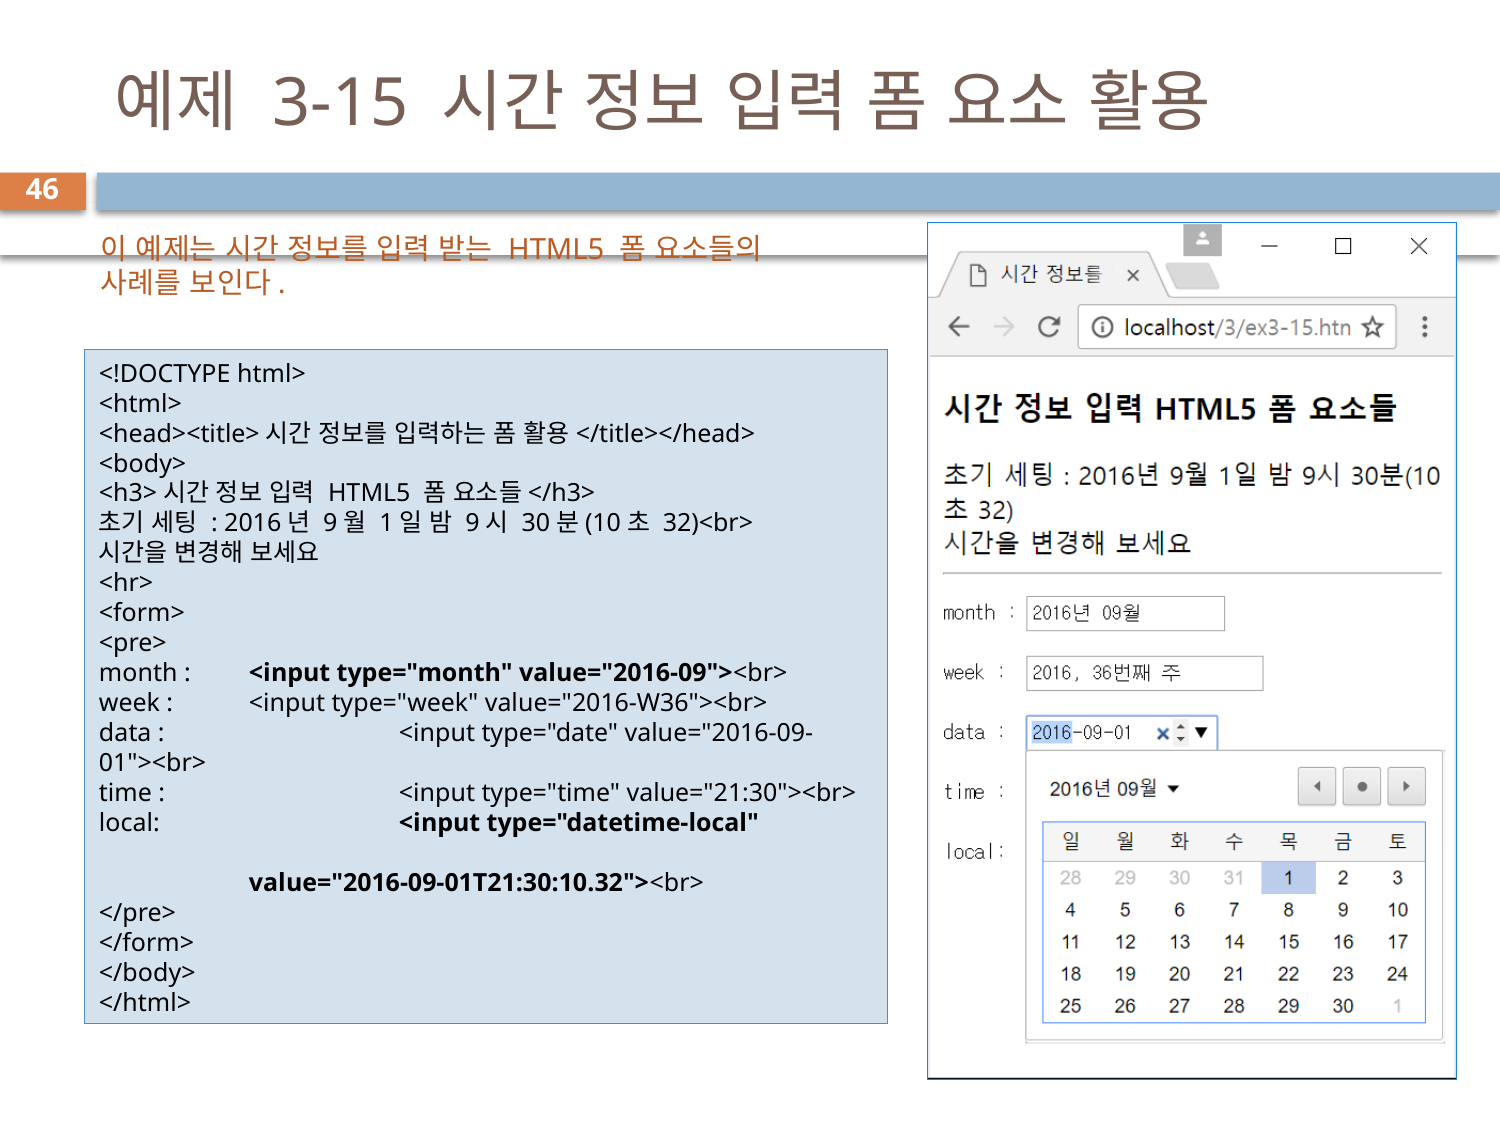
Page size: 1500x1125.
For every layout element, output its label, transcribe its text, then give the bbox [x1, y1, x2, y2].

text_box 이 예제는 시간 정보를 입력 받는 HTML5 폼 요소들의 사례를 보인다. [85, 222, 836, 308]
picture [926, 222, 1457, 1080]
slide_number 46 [0, 170, 87, 211]
text_box <!DOCTYPE html> <html> <head><title>시간 정보를 입력하는 폼 활용</title></head> <body> <h3>시간 정보 입력 HTML5 폼 요소들</h3> 초기 세팅 : 2016년 9월 1일 밤 9시 30분(10초 32)<br> 시간을 변경해 보세요 <hr> <form> <pre> month : <input type="month" value="2016-09"><br> week : <input type="week" value="2016-W36"><br> data : <input type="date" value="2016-09-01"><br> time : <input type="time" value="21:30"><br> local: <input type="datetime-local" value="2016-09-01T21:30:10.32"><br> </pre> </form> </body> </html> [84, 349, 888, 1024]
title 예제 3-15 시간 정보 입력 폼 요소 활용 [99, 37, 1438, 161]
